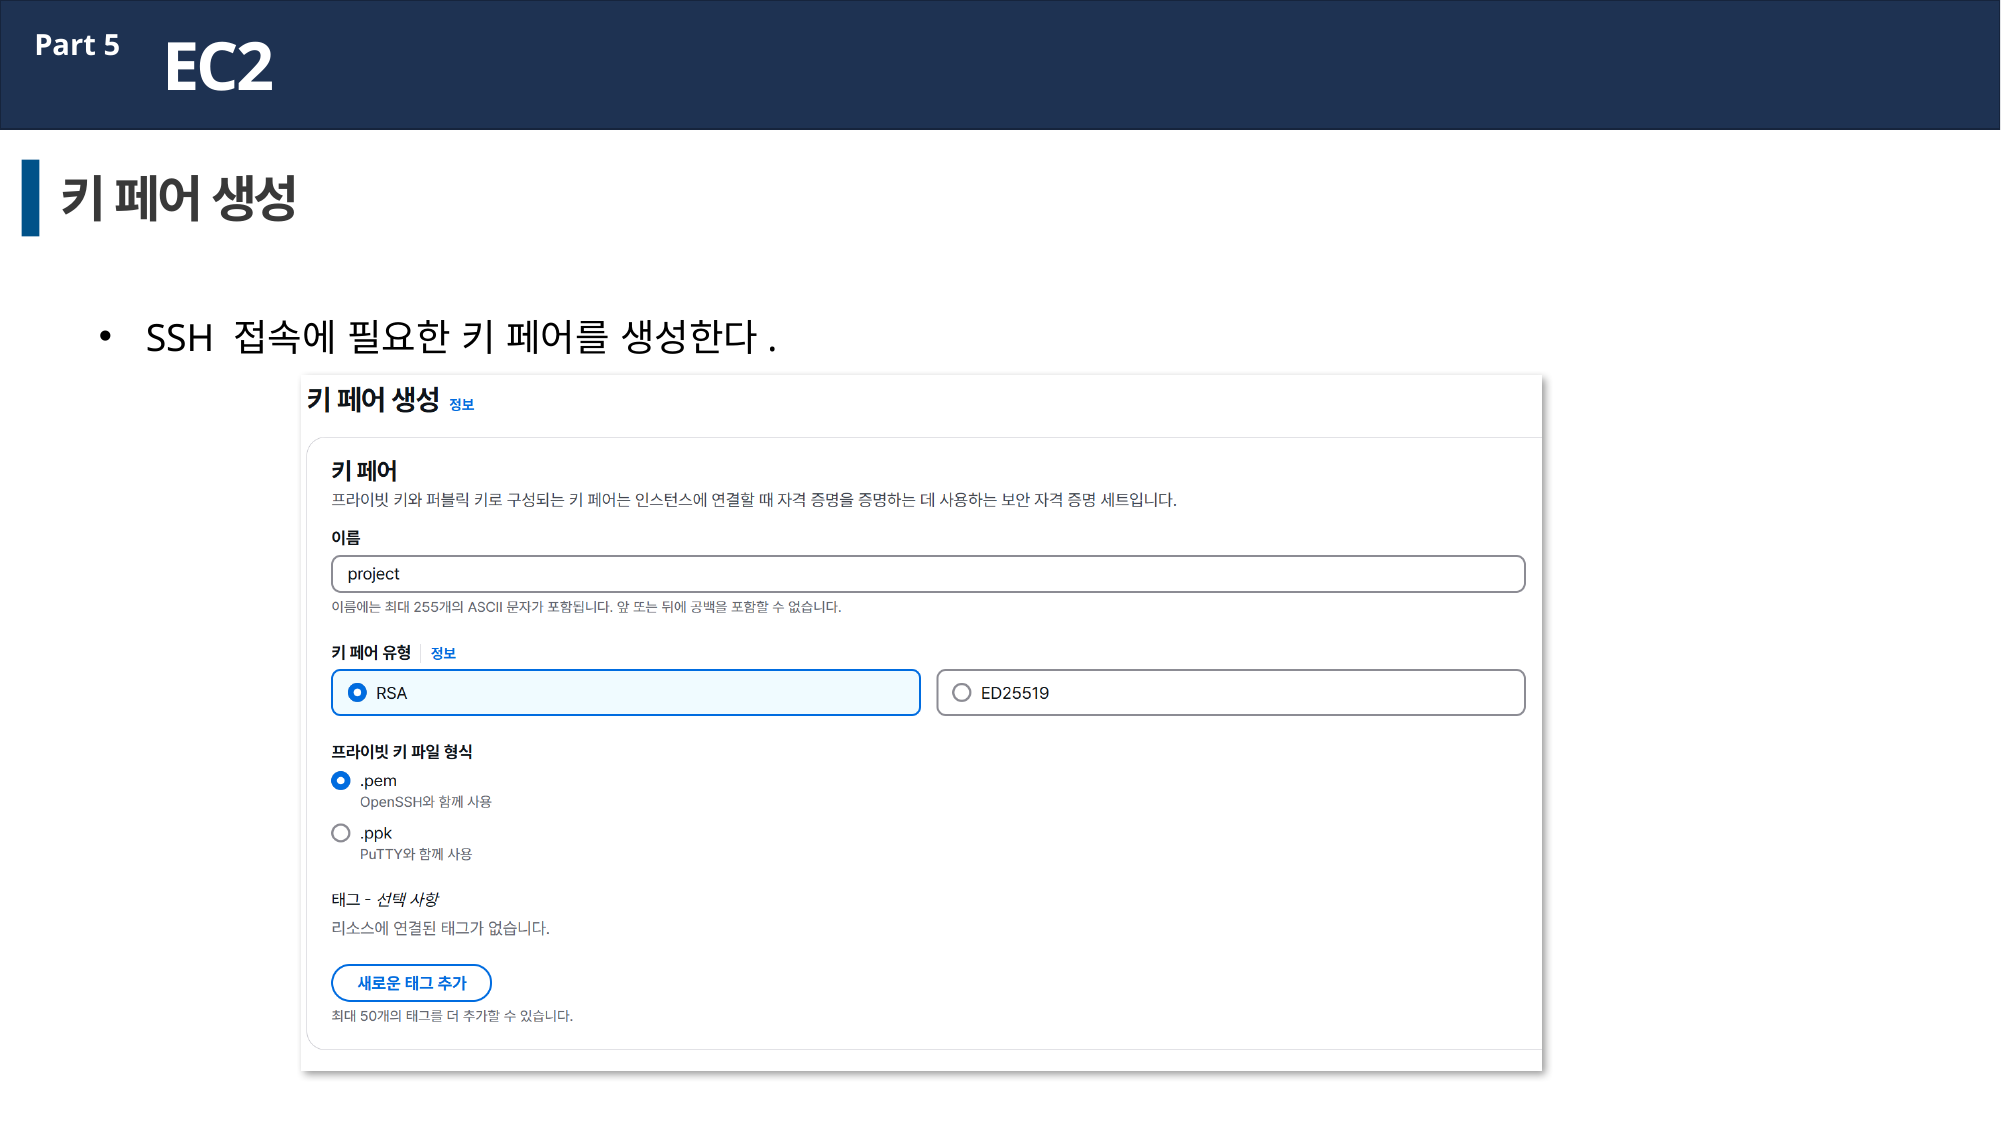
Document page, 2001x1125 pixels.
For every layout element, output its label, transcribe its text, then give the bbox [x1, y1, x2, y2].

text_box 키 페어 생성 [46, 160, 315, 235]
text_box SSH 접속에 필요한 키 페어를 생성한다. [84, 283, 1916, 366]
picture [301, 375, 1542, 1071]
text_box EC2 [147, 16, 290, 112]
text_box Part 5 [19, 19, 143, 69]
text_box [21, 159, 40, 237]
